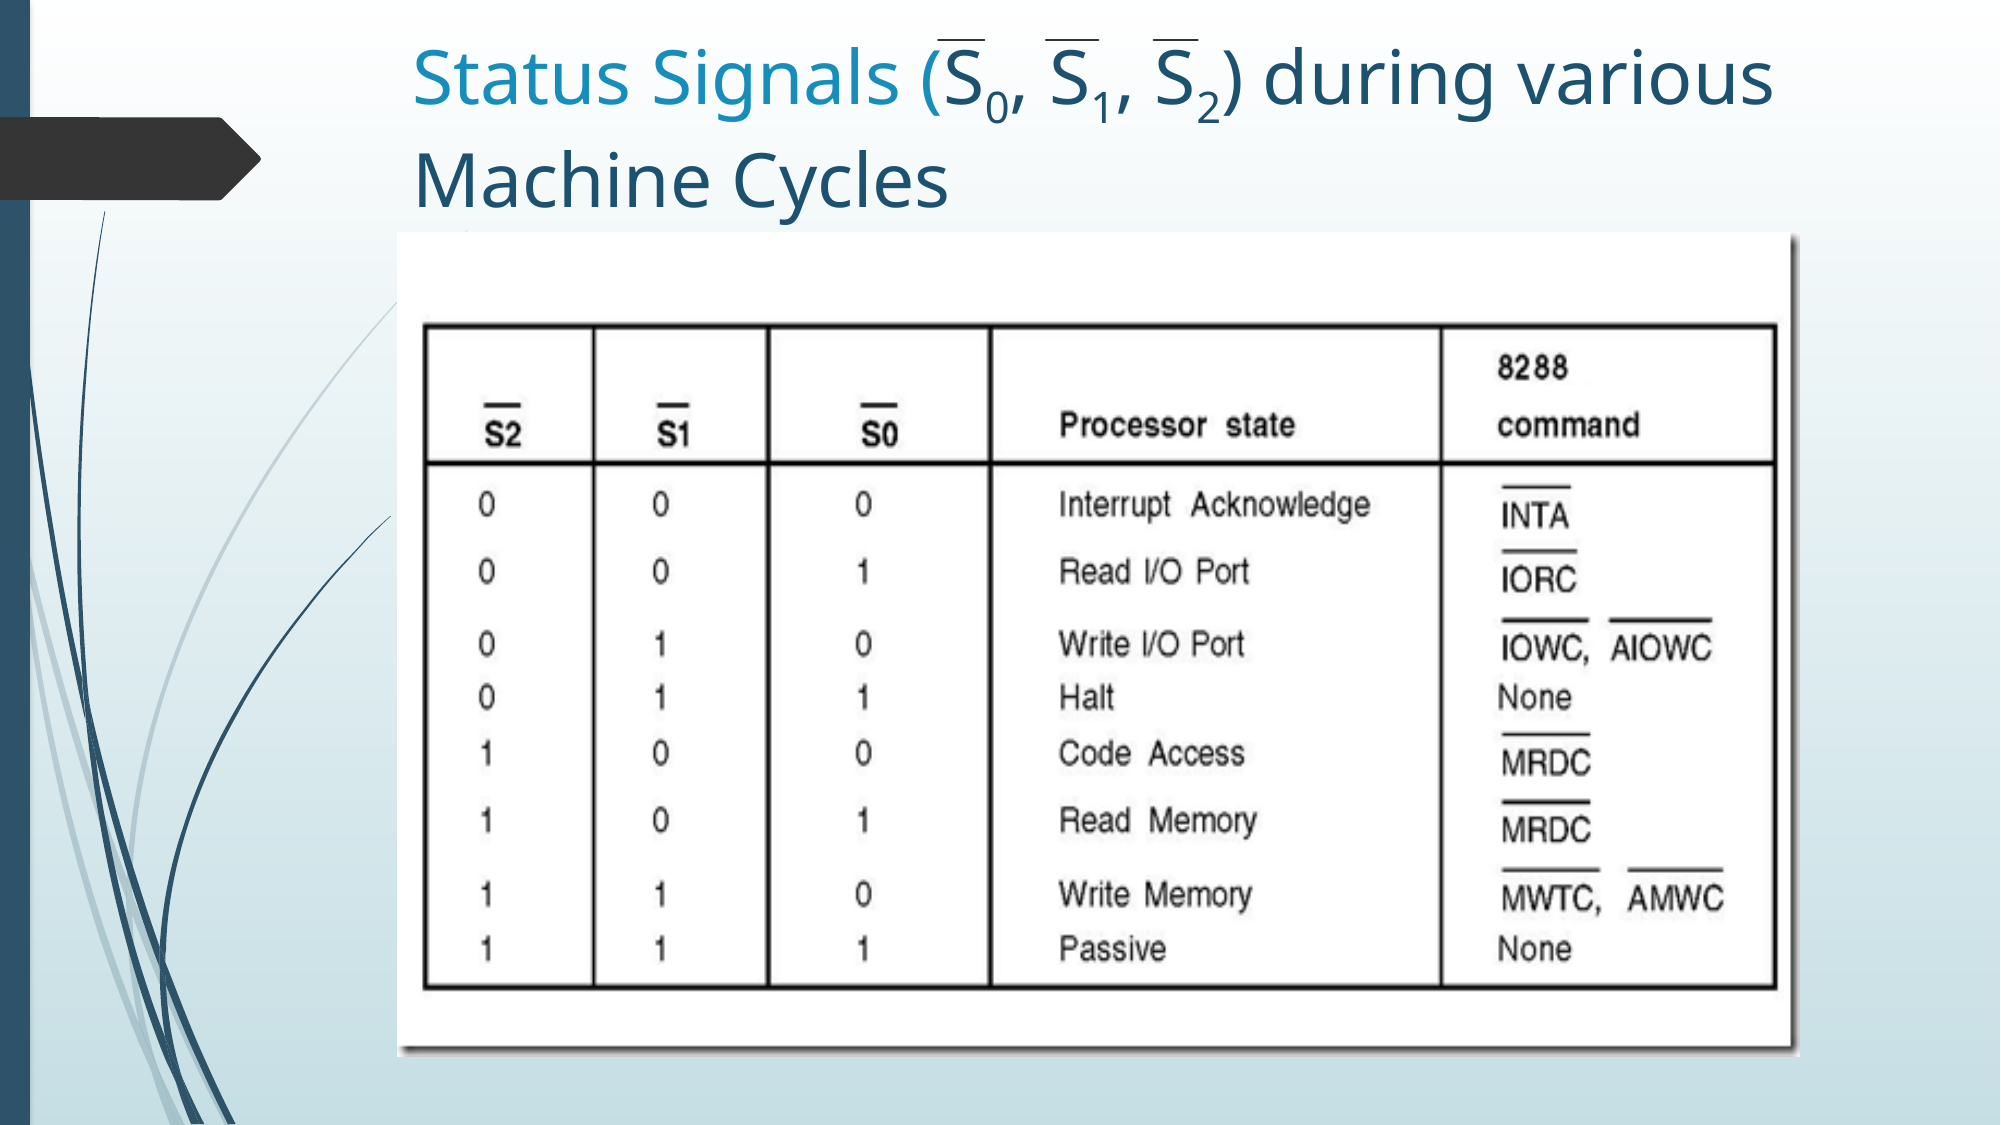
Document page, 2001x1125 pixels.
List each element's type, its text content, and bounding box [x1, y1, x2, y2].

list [396, 232, 1801, 1057]
title Status Signals (S0, S1, S2) during various Machine Cycles [397, 22, 1860, 233]
